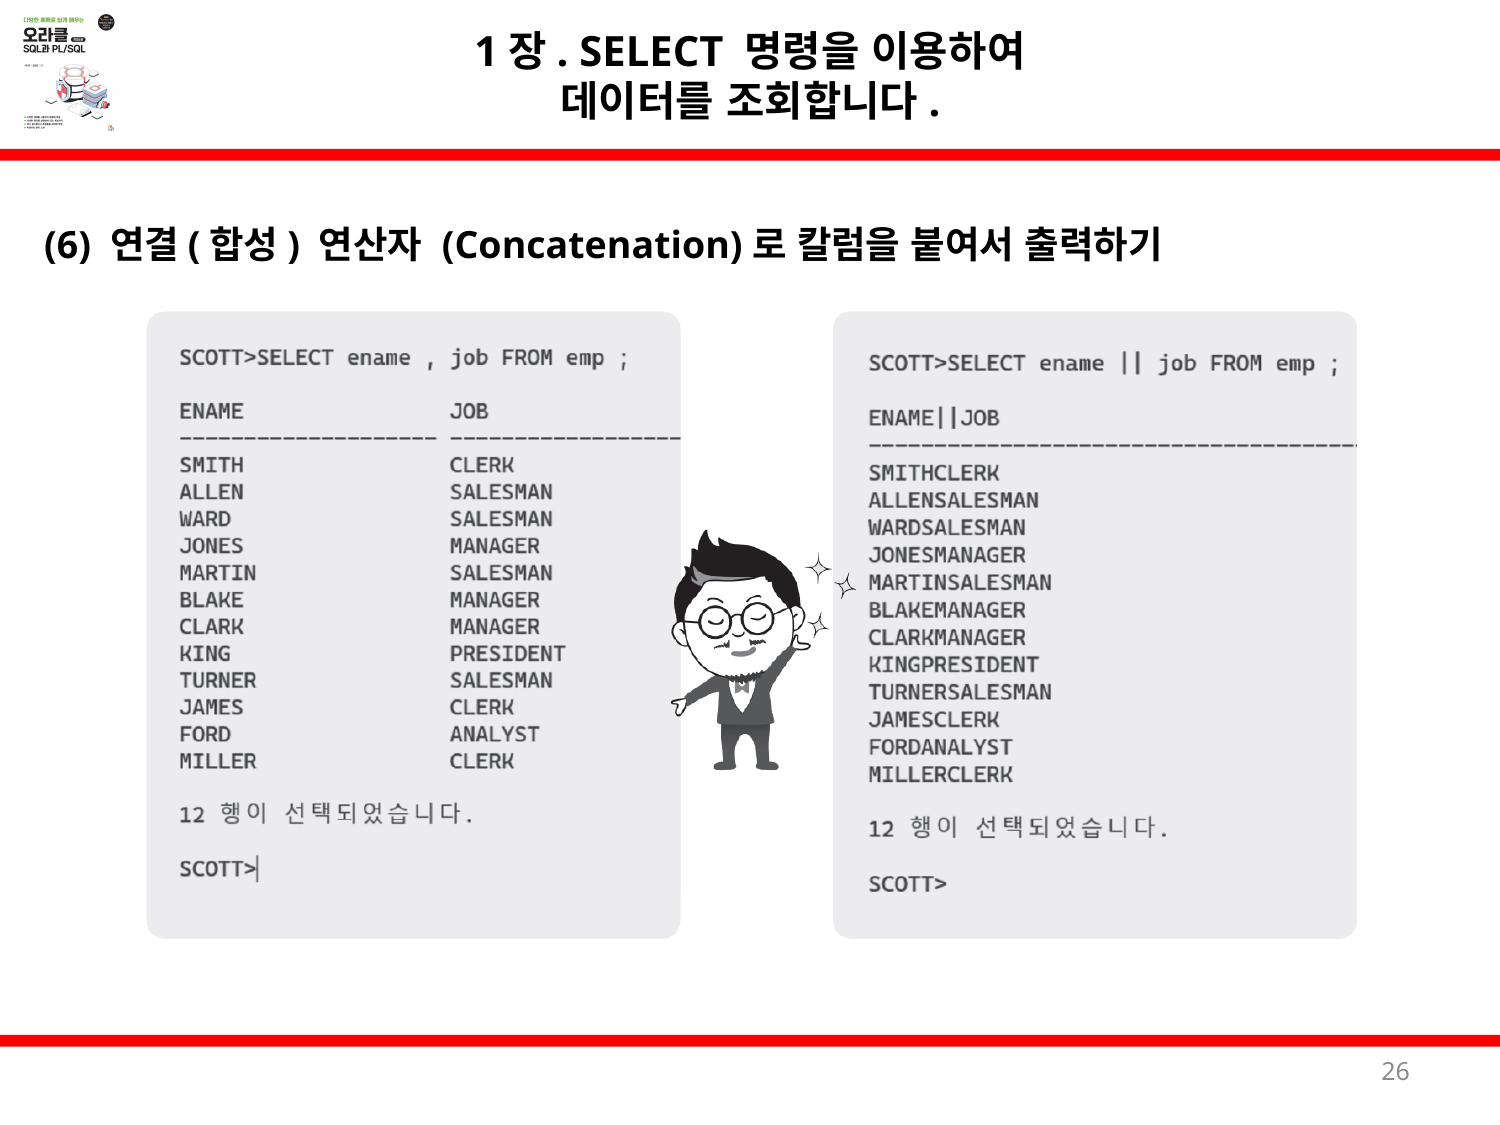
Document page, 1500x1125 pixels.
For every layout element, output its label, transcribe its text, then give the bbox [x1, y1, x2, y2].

text_box (6) 연결(합성) 연산자 (Concatenation)로 칼럼을 붙여서 출력하기 [27, 182, 1236, 305]
slide_number 26 [1074, 1042, 1425, 1103]
picture [19, 12, 118, 134]
text_box [0, 1033, 1500, 1049]
text_box [0, 147, 1500, 163]
text_box 1장. SELECT 명령을 이용하여 데이터를 조회합니다. [252, 0, 1260, 151]
picture [138, 302, 1362, 941]
